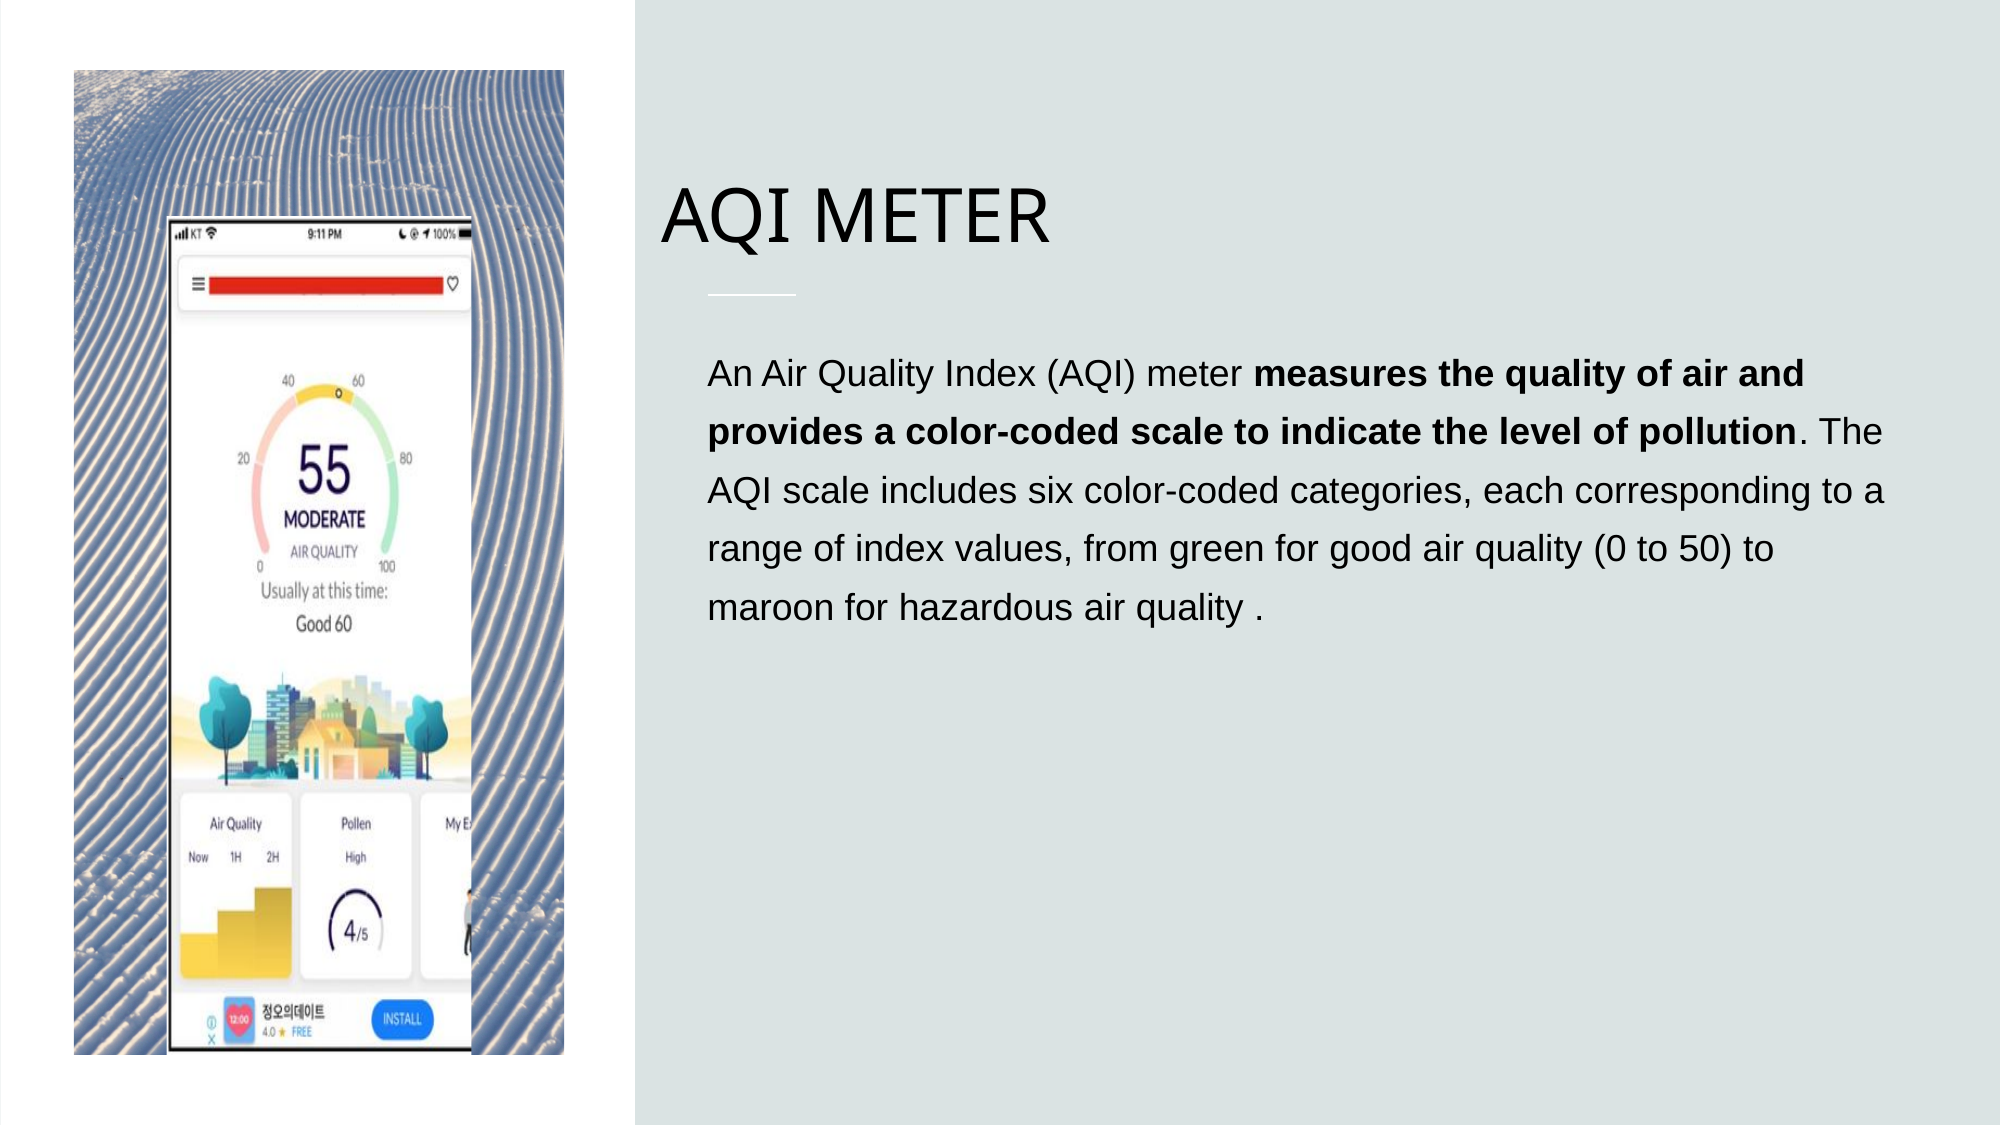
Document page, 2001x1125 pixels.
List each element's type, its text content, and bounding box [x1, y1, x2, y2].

title AQI METER [661, 70, 1861, 265]
list An Air Quality Index (AQI) meter measures the quality of air and provides a color-coded scale to indicate the level of pollution. The AQI scale includes six color-coded categories, each corresponding to a range of index values, from green for good air quality (0 to 50) to maroon for hazardous air quality . [707, 327, 1908, 1055]
picture [73, 70, 565, 1055]
